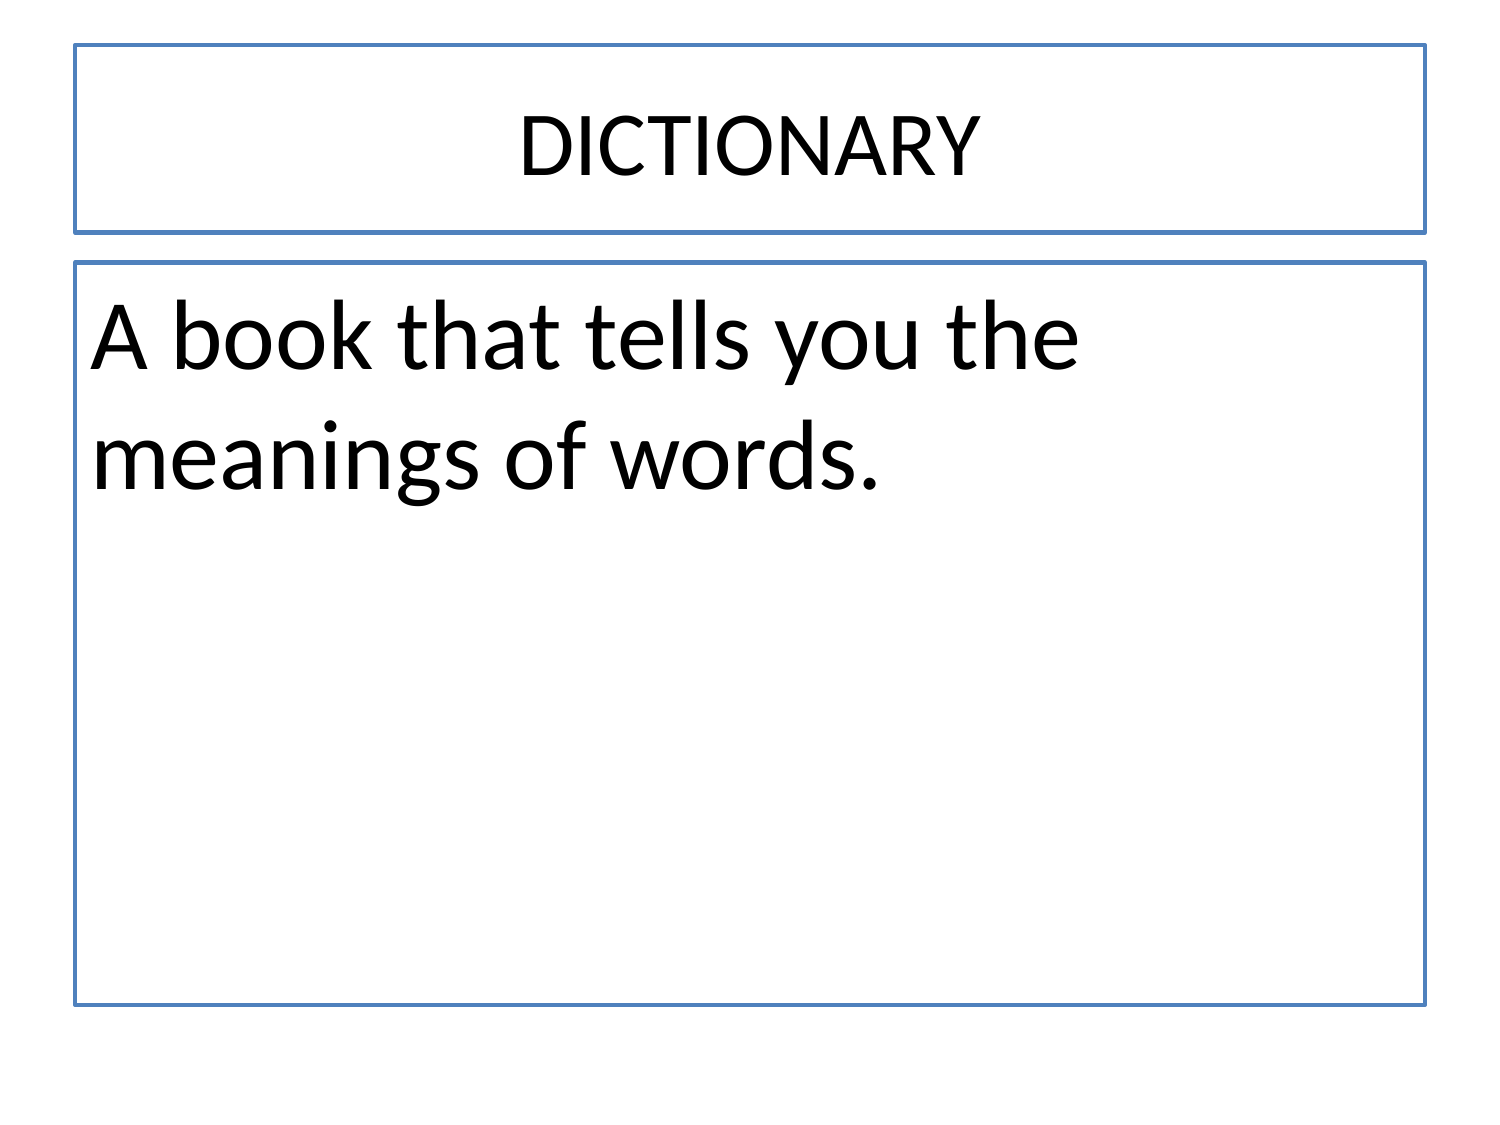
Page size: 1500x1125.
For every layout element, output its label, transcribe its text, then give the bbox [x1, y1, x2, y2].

list A book that tells you the meanings of words. [73, 260, 1427, 1007]
title DICTIONARY [73, 43, 1427, 235]
